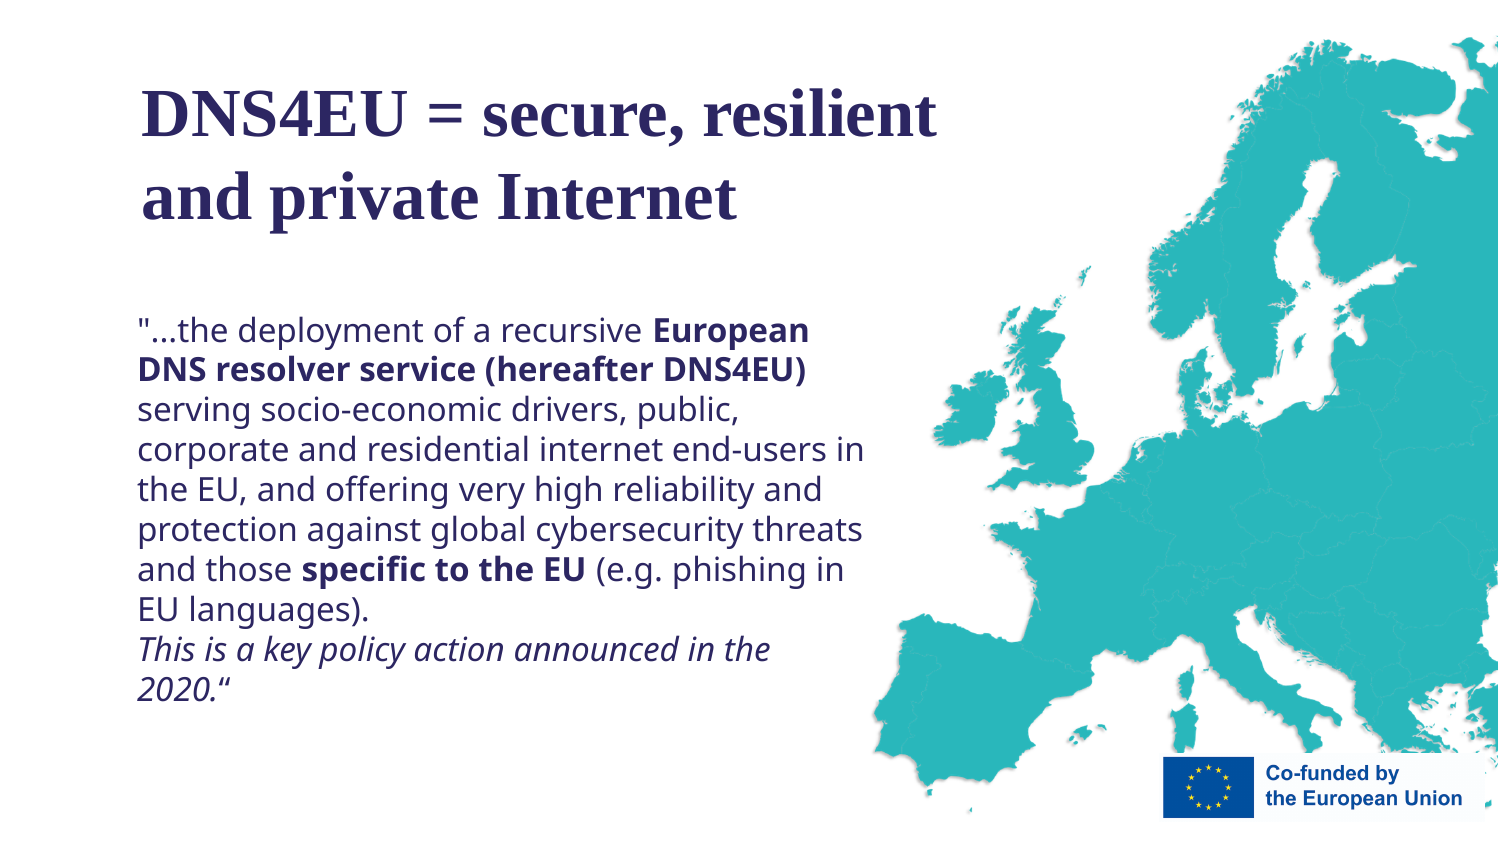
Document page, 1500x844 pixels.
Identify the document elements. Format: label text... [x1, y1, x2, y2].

picture [867, 24, 1500, 822]
title DNS4EU = secure, resilient and private Internet [141, 67, 862, 260]
list "...the deployment of a recursive European DNS resolver service (hereafter DNS4EU) serving socio-economic drivers, public, corporate and residential internet end-users in the EU, and offering very high reliability and protection against global cybersecurity threats and those specific to the EU (e.g. phishing in EU languages). This is a key policy action announced in the 2020.“ [62, 273, 862, 740]
